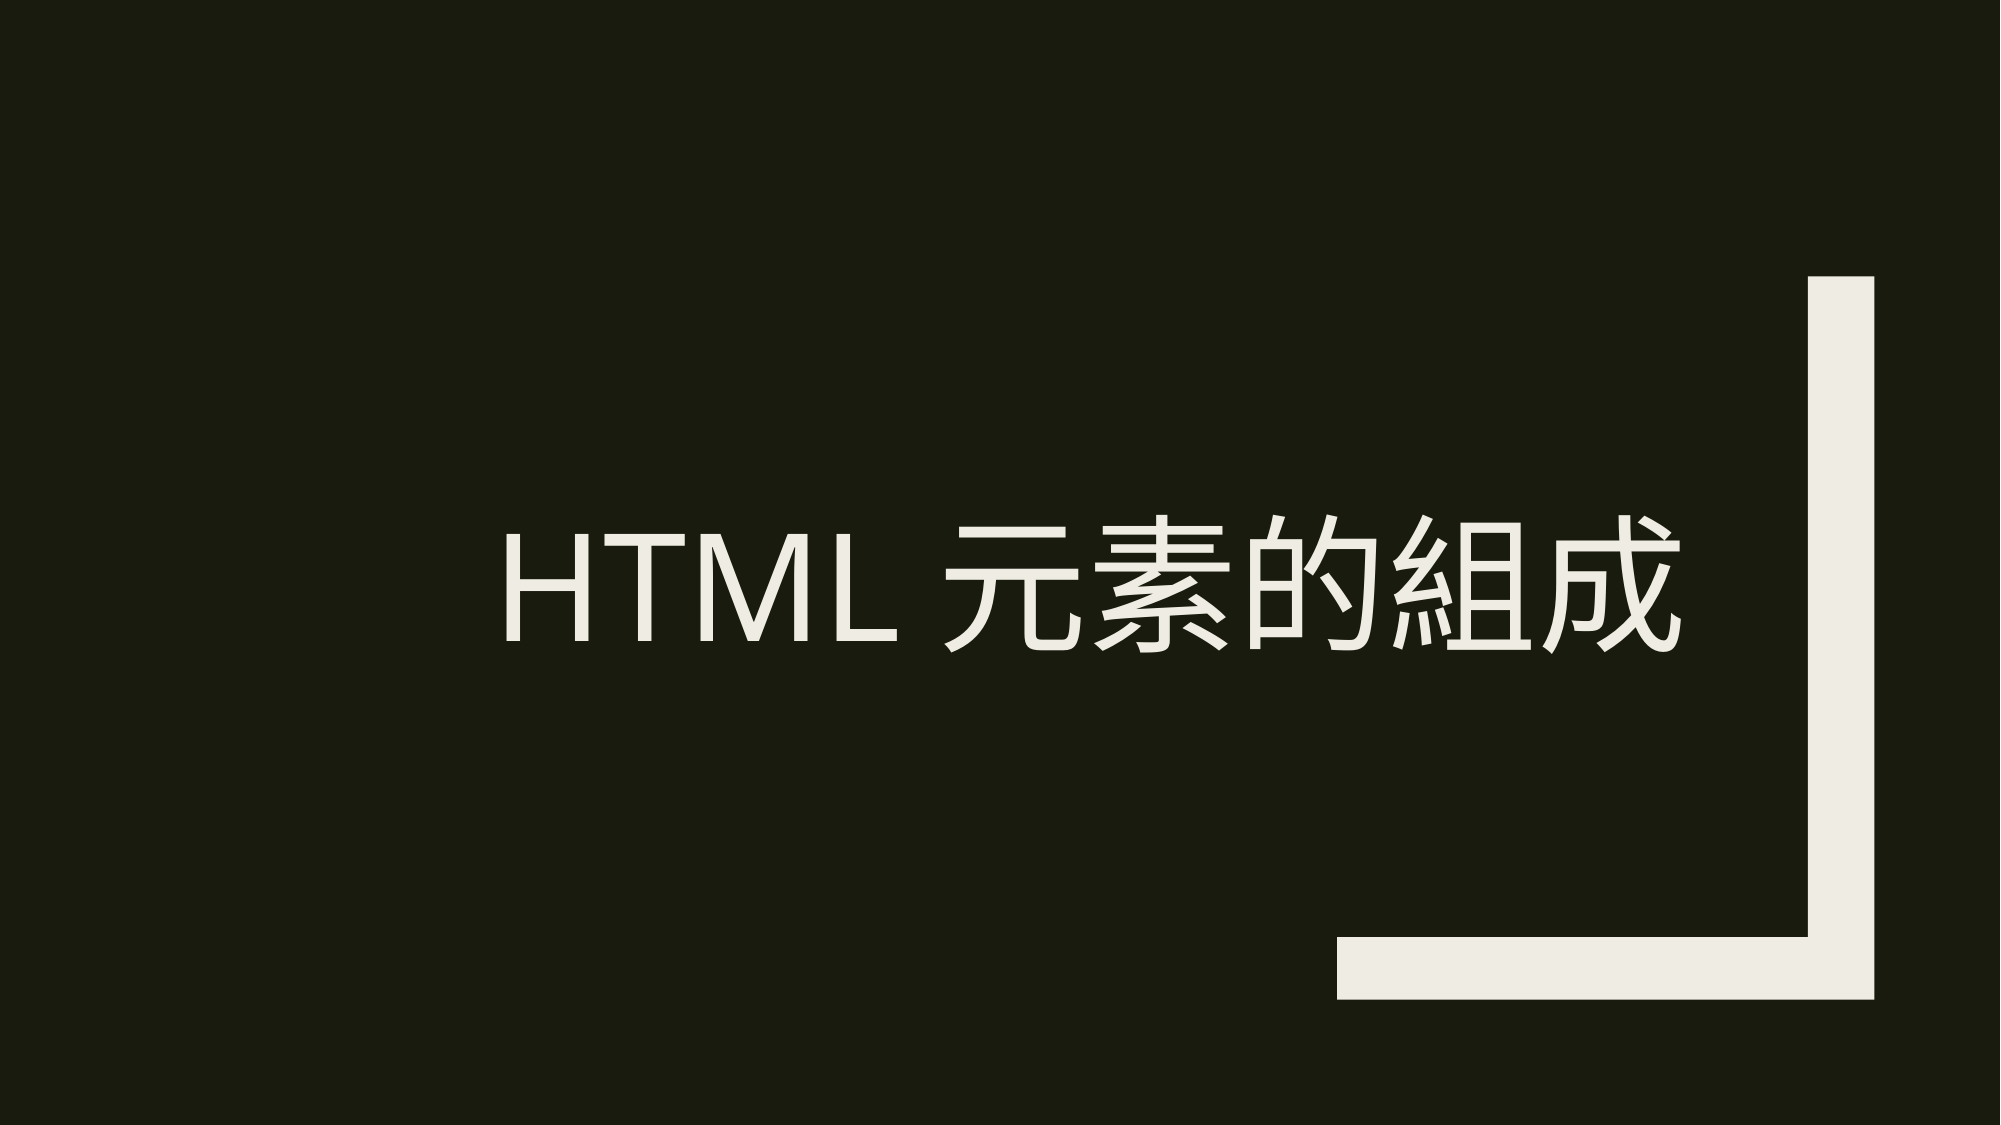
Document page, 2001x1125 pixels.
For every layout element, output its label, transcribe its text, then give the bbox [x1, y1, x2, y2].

title HTML元素的組成 [125, 213, 1703, 682]
